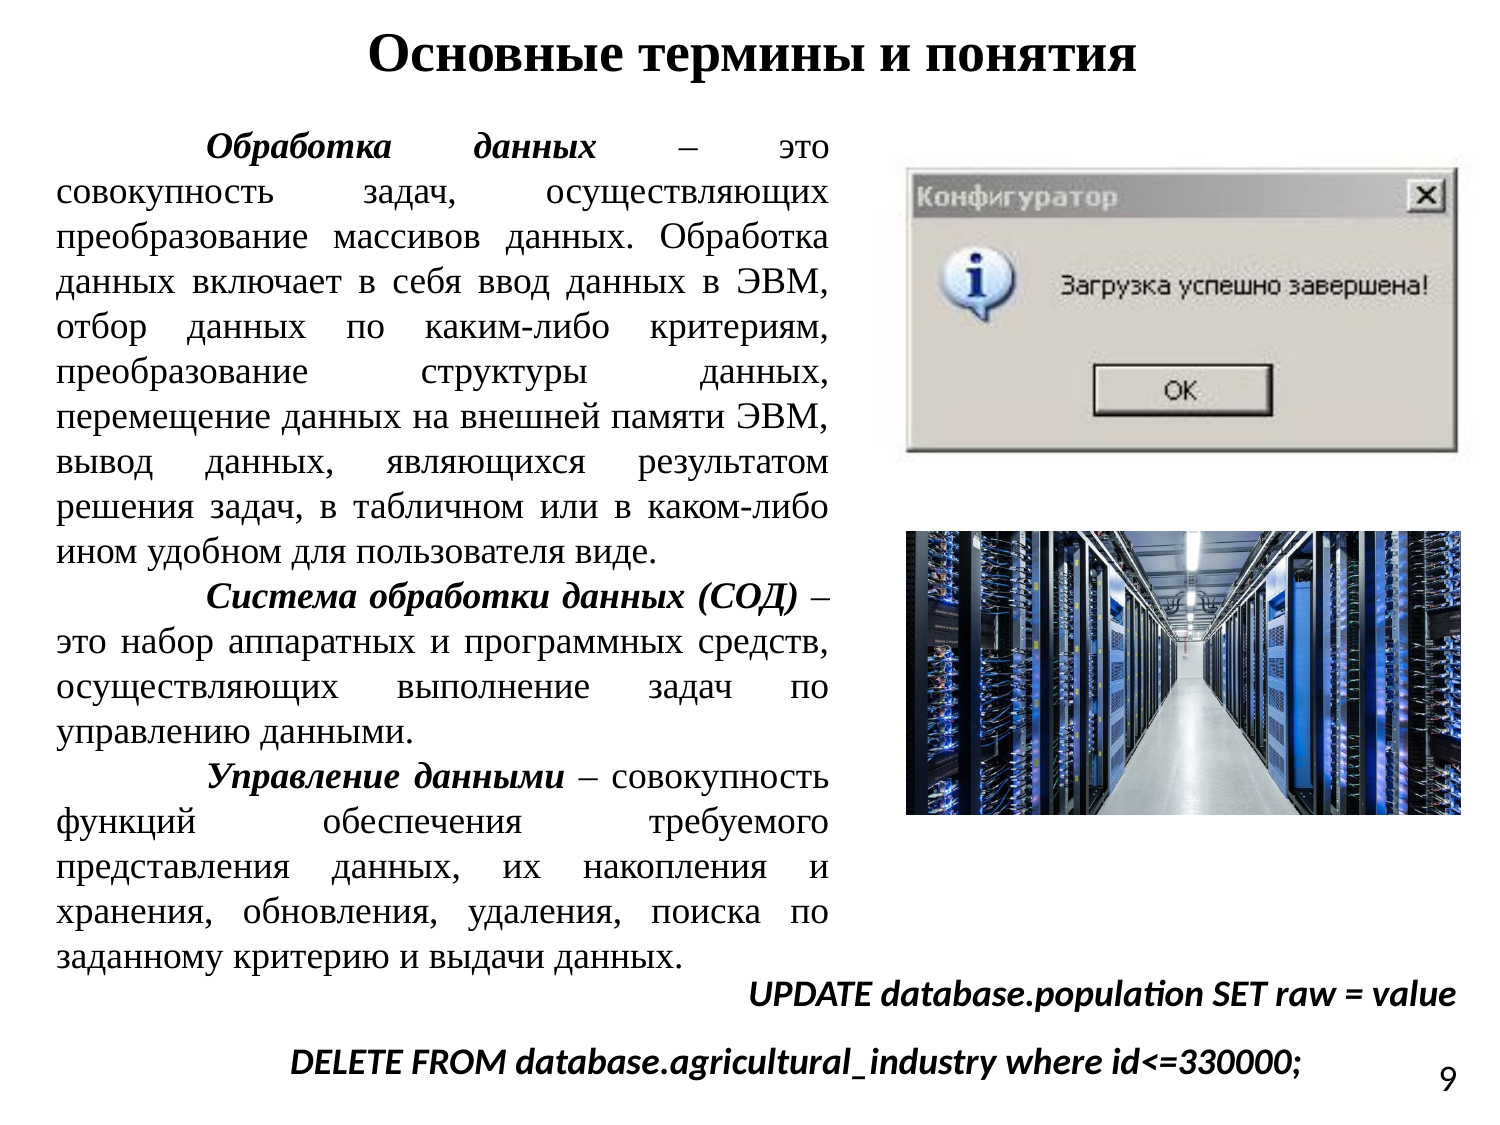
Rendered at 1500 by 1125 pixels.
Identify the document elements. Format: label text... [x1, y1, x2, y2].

text_box Обработка данных – это совокупность задач, осуществляющих преобразование массивов данных. Обработка данных включает в себя ввод данных в ЭВМ, отбор данных по каким-либо критериям, преобразование структуры данных, перемещение данных на внешней памяти ЭВМ, вывод данных, являющихся результатом решения задач, в табличном или в каком-либо ином удобном для пользователя виде. Система обработки данных (СОД) – это набор аппаратных и программных средств, осуществляющих выполнение задач по управлению данными. Управление данными – совокупность функций обеспечения требуемого представления данных, их накопления и хранения, обновления, удаления, поиска по заданному критерию и выдачи данных. [41, 113, 845, 984]
text_box 9 [1423, 1046, 1473, 1107]
picture [905, 531, 1461, 816]
text_box DELETE FROM database.agricultural_industry where id<=330000; [275, 1029, 1414, 1090]
text_box UPDATE database.population SET raw = value [733, 961, 1473, 1022]
title Основные термины и понятия [32, 7, 1473, 90]
picture [878, 136, 1492, 494]
